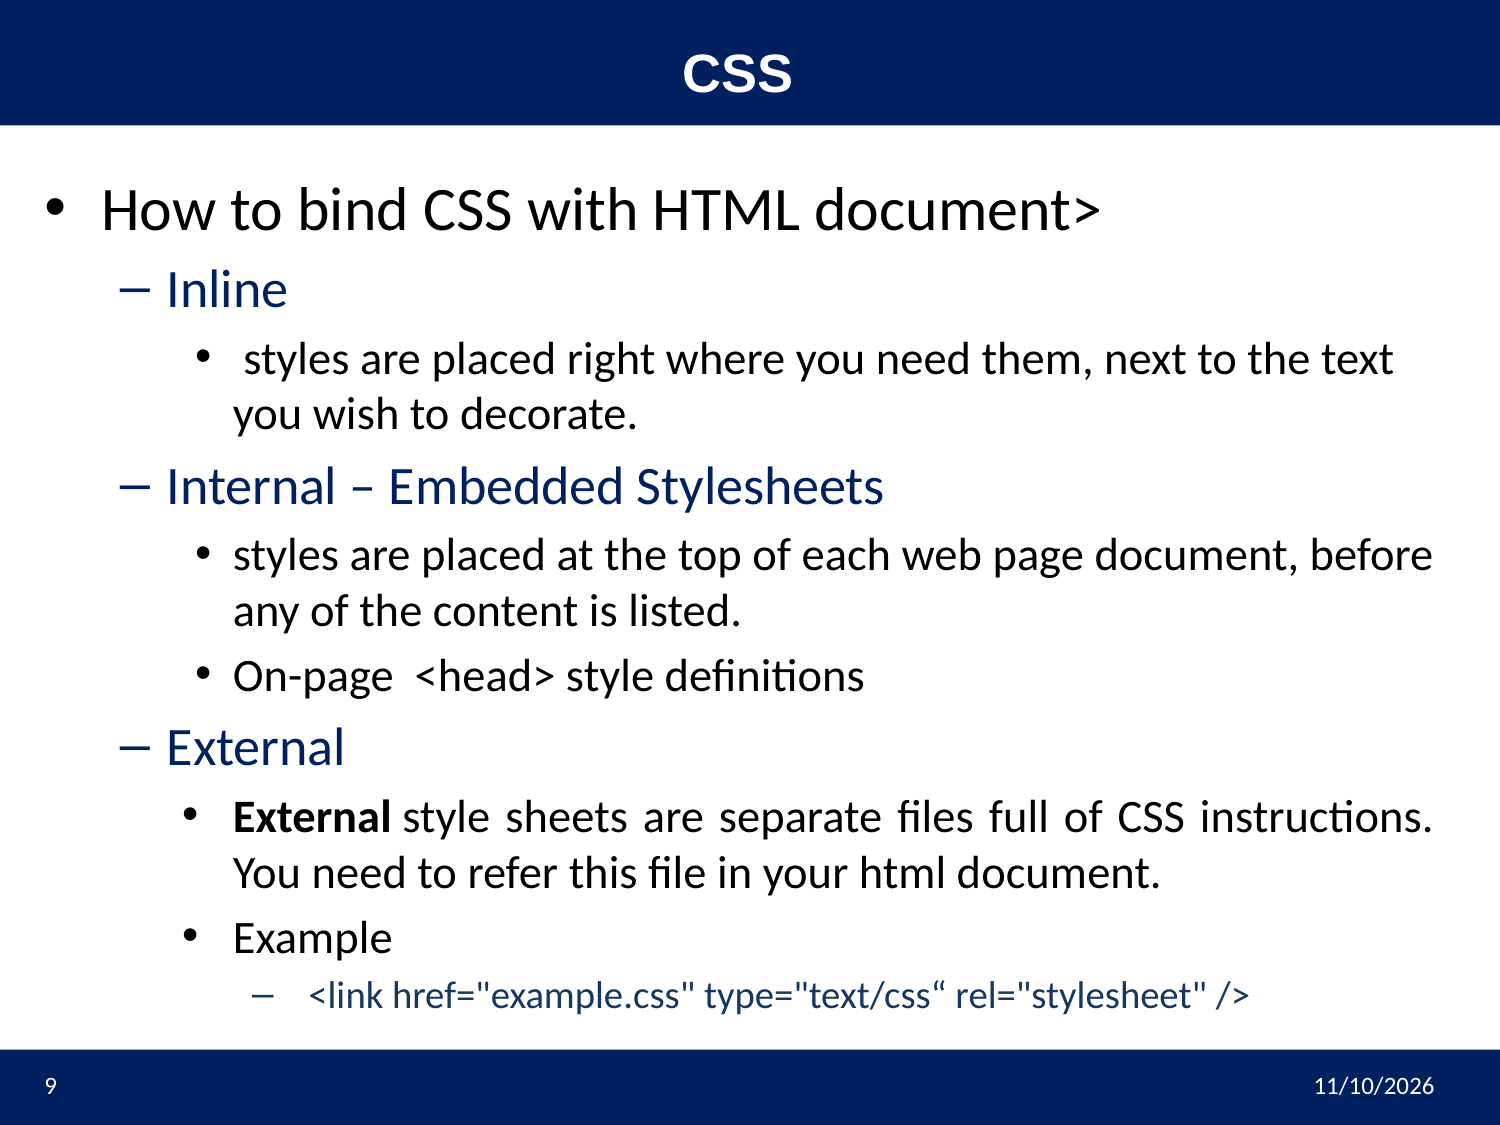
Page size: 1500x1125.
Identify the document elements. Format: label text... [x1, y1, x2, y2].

title CSS [29, 30, 1447, 111]
list How to bind CSS with HTML document> Inline styles are placed right where you need them, next to the text you wish to decorate. Internal – Embedded Stylesheets styles are placed at the top of each web page document, before any of the content is listed. On-page <head> style definitions External External style sheets are separate files full of CSS instructions. You need to refer this file in your html document. Example <link href="example.css" type="text/css“ rel="stylesheet" /> [29, 160, 1450, 1035]
slide_number 9 [29, 1054, 380, 1115]
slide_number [1100, 1054, 1451, 1115]
